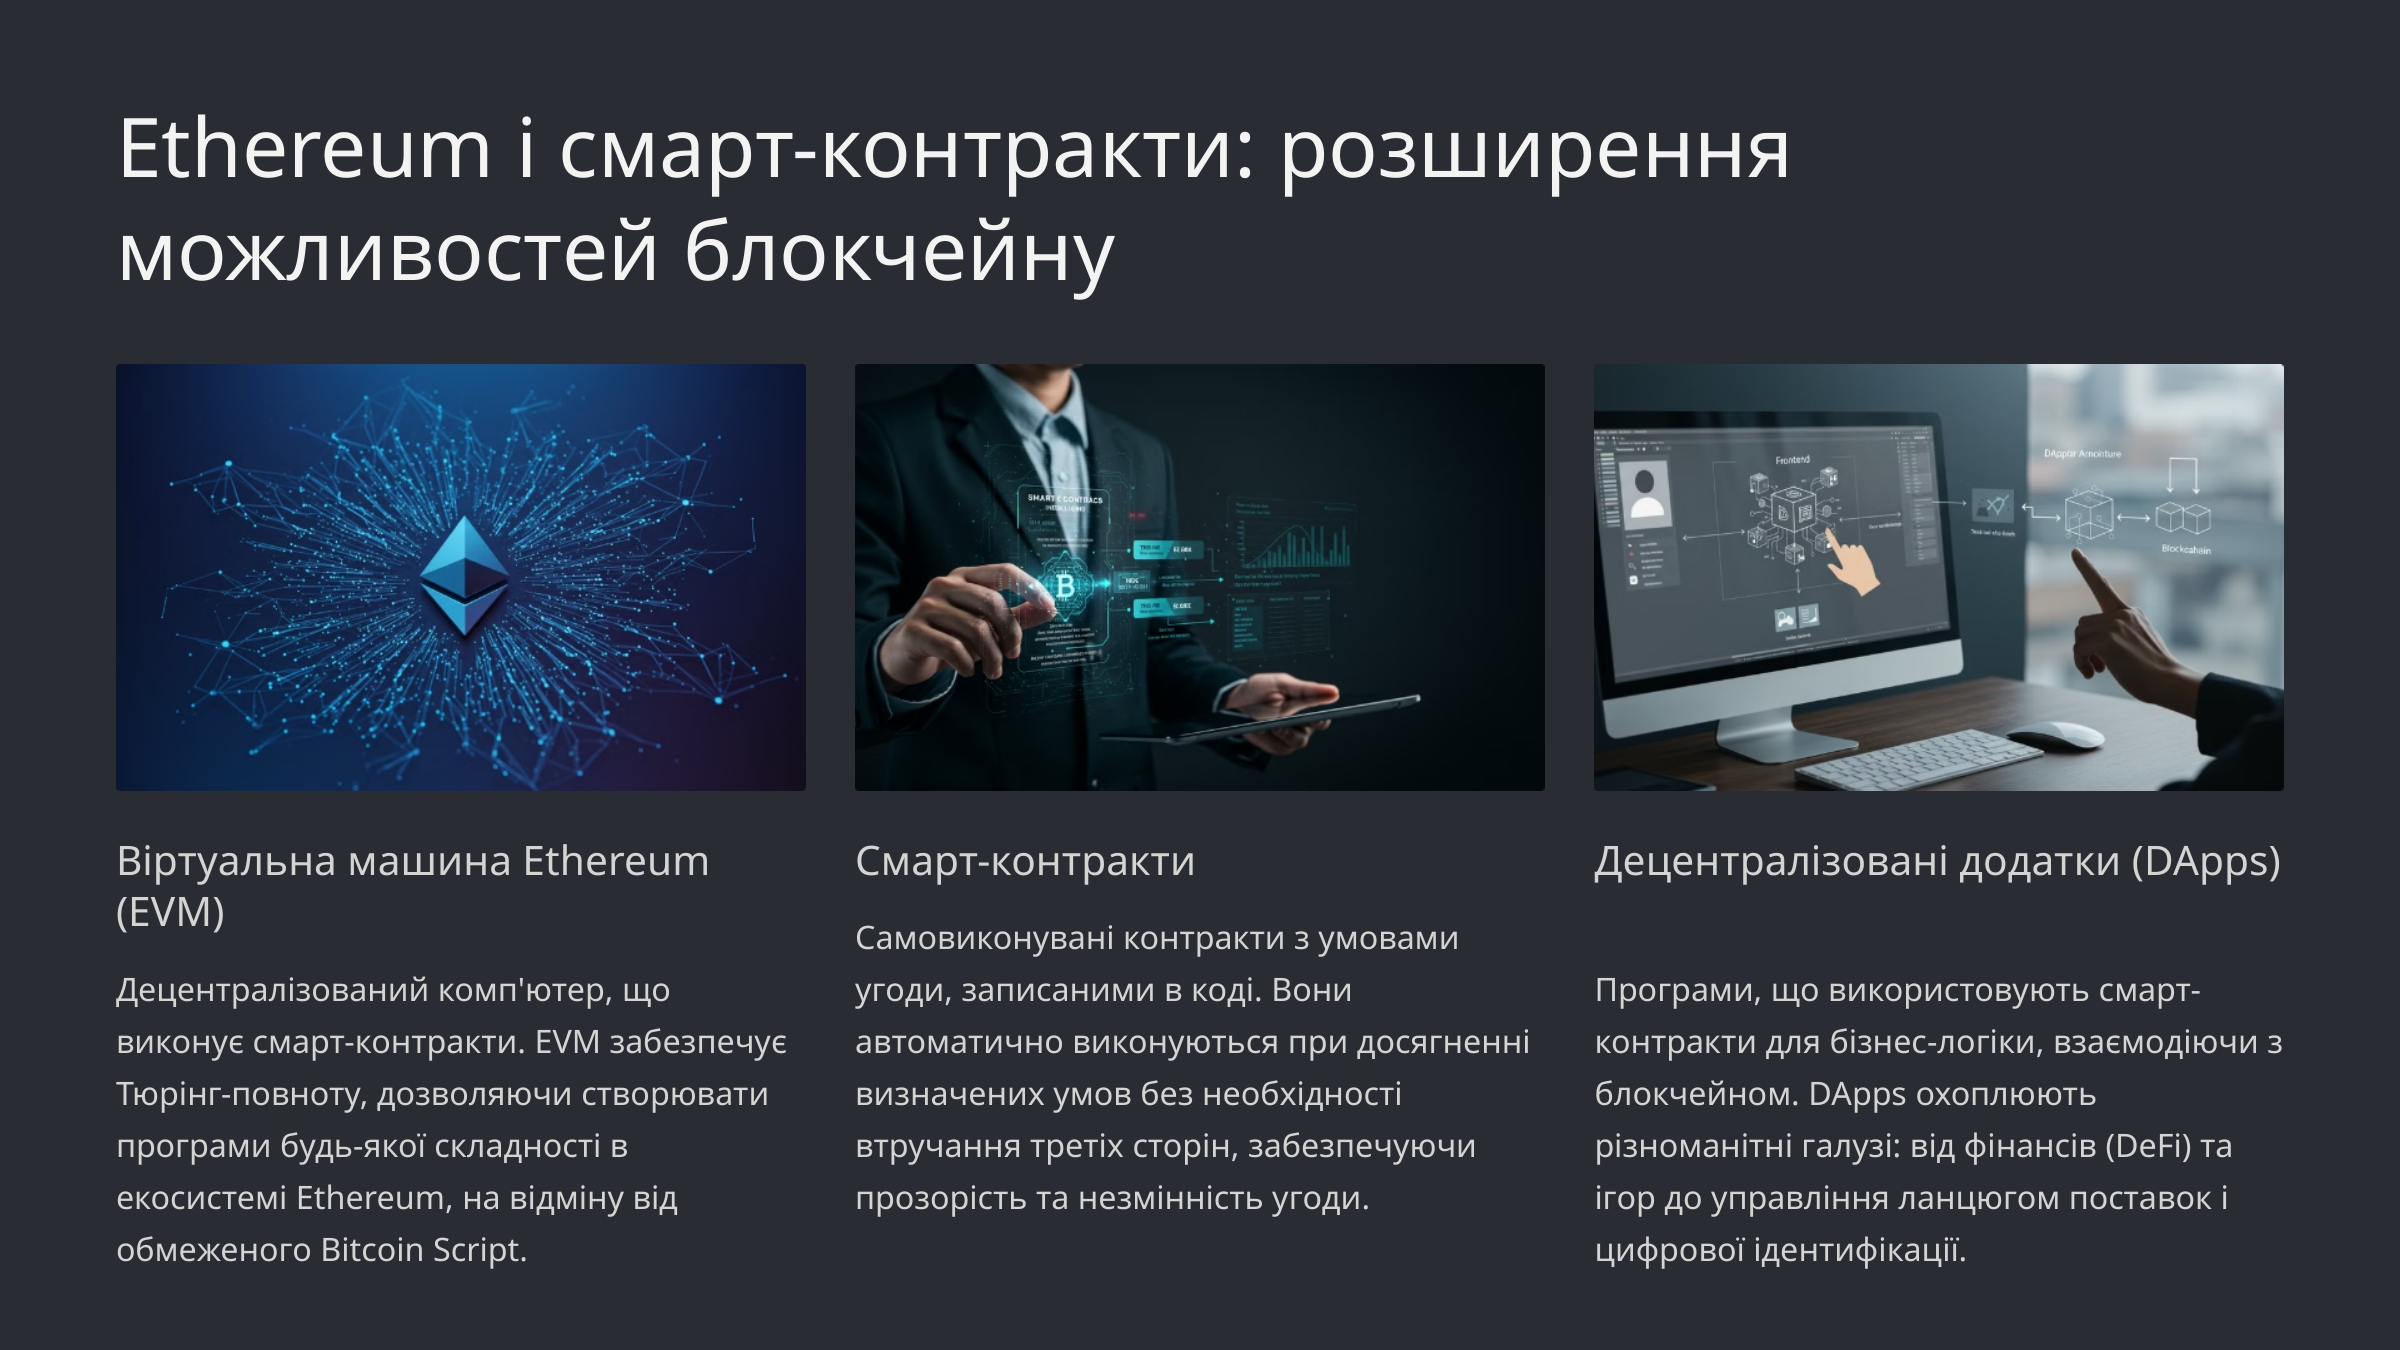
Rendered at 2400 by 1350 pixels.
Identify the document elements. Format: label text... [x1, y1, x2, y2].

picture [855, 364, 1545, 791]
picture [116, 364, 806, 791]
text_box Самовиконувані контракти з умовами угоди, записаними в коді. Вони автоматично виконуються при досягненні визначених умов без необхідності втручання третіх сторін, забезпечуючи прозорість та незмінність угоди. [855, 903, 1545, 1223]
picture [1594, 364, 2284, 791]
text_box Децентралізовані додатки (DApps) [1594, 832, 2284, 936]
text_box Програми, що використовують смарт-контракти для бізнес-логіки, взаємодіючи з блокчейном. DApps охоплюють різноманітні галузі: від фінансів (DeFi) та ігор до управління ланцюгом поставок і цифрової ідентифікації. [1594, 955, 2284, 1275]
text_box Віртуальна машина Ethereum (EVM) [116, 832, 806, 936]
text_box Смарт-контракти [855, 832, 1270, 885]
text_box Децентралізований комп'ютер, що виконує смарт-контракти. EVM забезпечує Тюрінг-повноту, дозволяючи створювати програми будь-якої складності в екосистемі Ethereum, на відміну від обмеженого Bitcoin Script. [116, 955, 806, 1275]
text_box Ethereum і смарт-контракти: розширення можливостей блокчейну [116, 91, 2284, 299]
